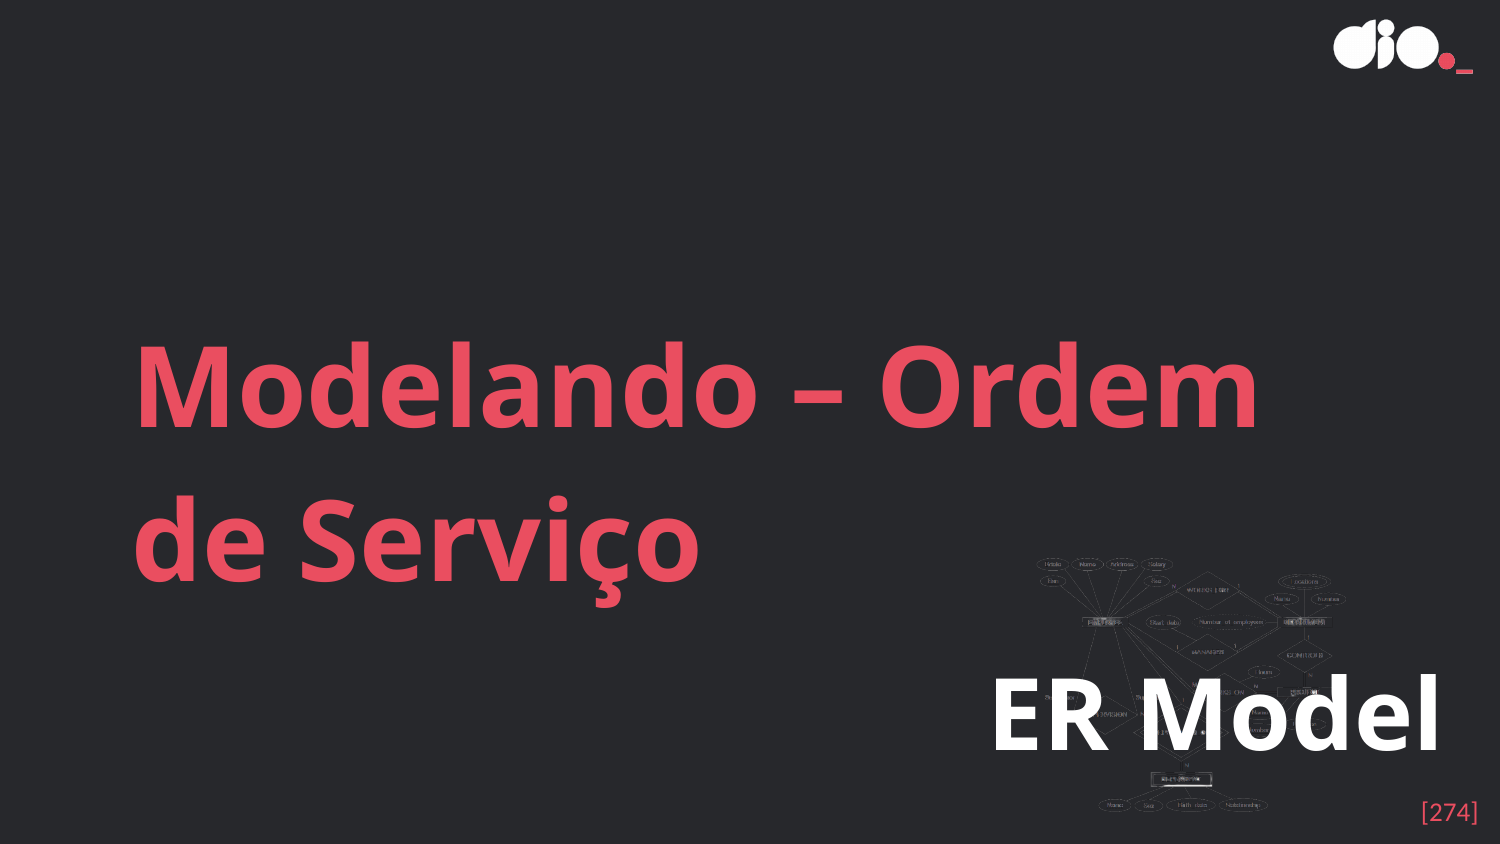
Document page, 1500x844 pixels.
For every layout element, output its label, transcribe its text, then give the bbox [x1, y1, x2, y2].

picture [1332, 19, 1474, 75]
text_box ER Model [1423, 642, 1474, 778]
text_box Modelando – Ordem de Serviço [116, 280, 1292, 546]
picture [966, 558, 1420, 813]
slide_number [274] [1403, 779, 1494, 844]
